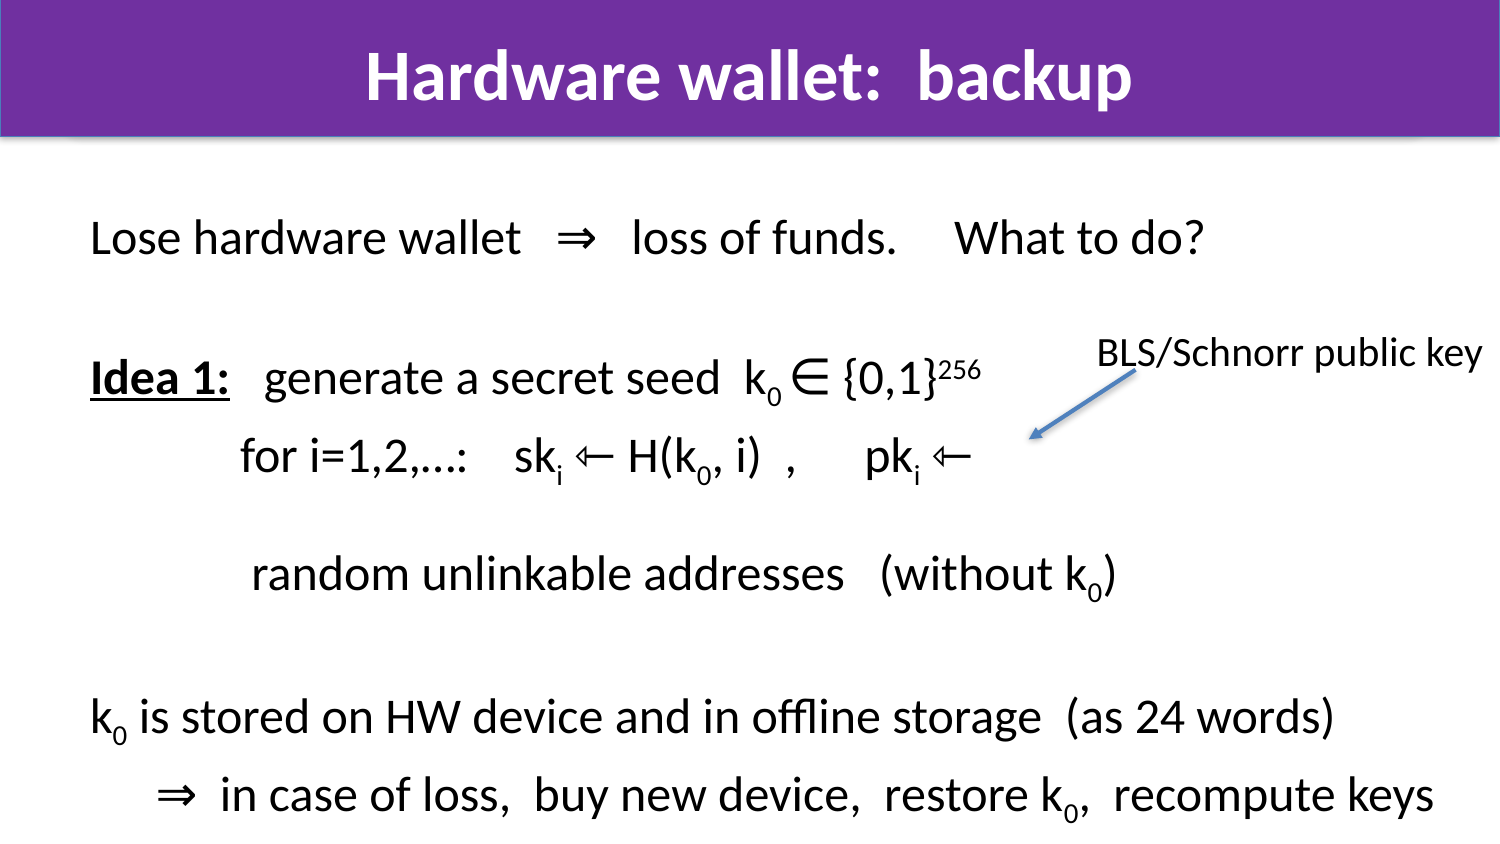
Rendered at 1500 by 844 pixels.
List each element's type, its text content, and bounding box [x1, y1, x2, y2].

title Hardware wallet: backup [75, 20, 1425, 123]
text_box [1028, 317, 1500, 440]
